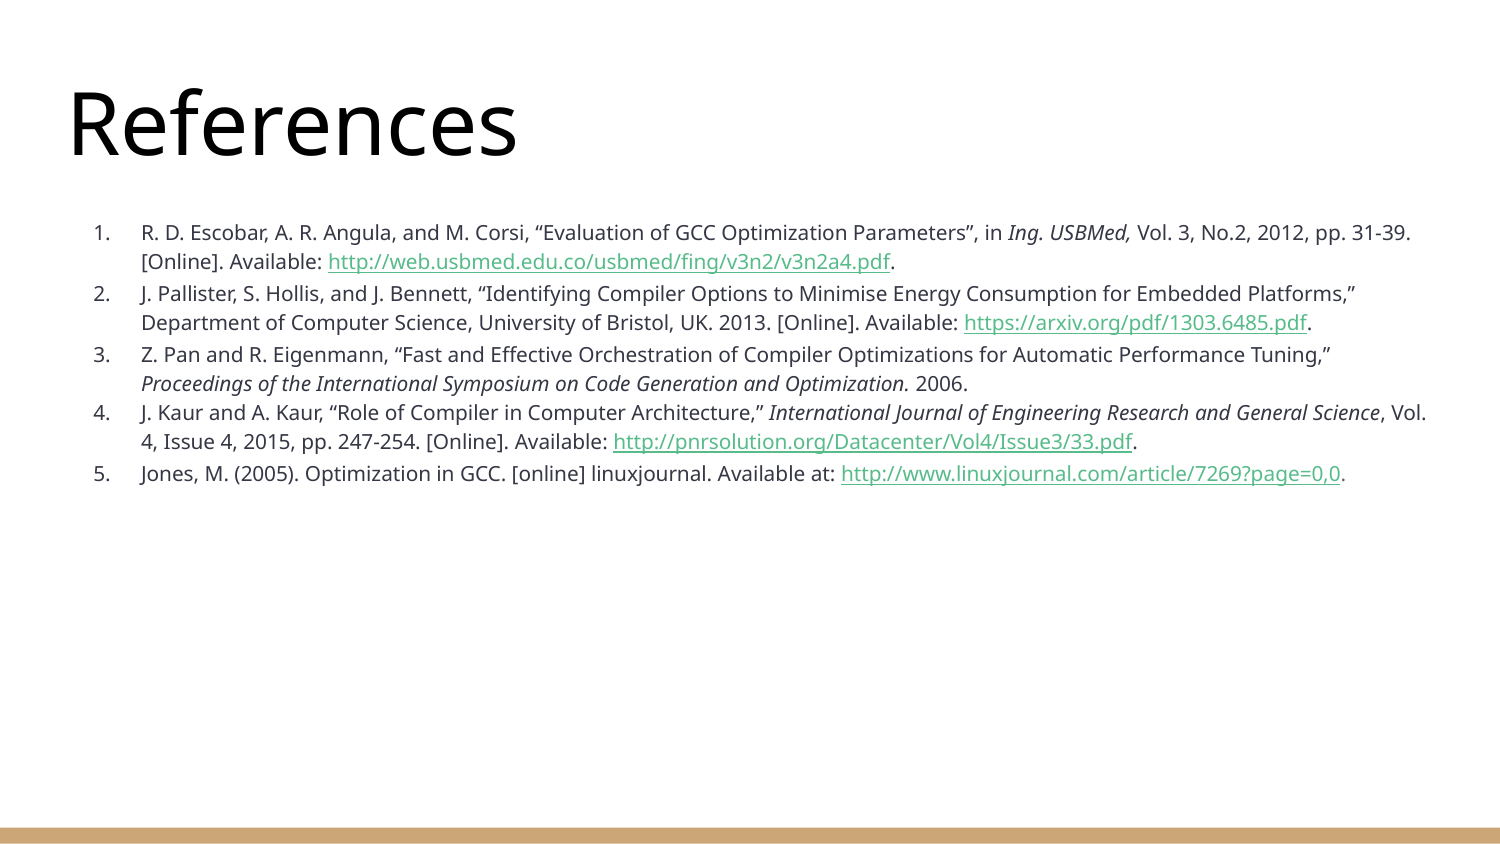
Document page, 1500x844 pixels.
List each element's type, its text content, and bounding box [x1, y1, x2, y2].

list R. D. Escobar, A. R. Angula, and M. Corsi, “Evaluation of GCC Optimization Parameters”, in Ing. USBMed, Vol. 3, No.2, 2012, pp. 31-39. [Online]. Available: http://web.usbmed.edu.co/usbmed/fing/v3n2/v3n2a4.pdf. J. Pallister, S. Hollis, and J. Bennett, “Identifying Compiler Options to Minimise Energy Consumption for Embedded Platforms,” Department of Computer Science, University of Bristol, UK. 2013. [Online]. Available: https://arxiv.org/pdf/1303.6485.pdf. Z. Pan and R. Eigenmann, “Fast and Effective Orchestration of Compiler Optimizations for Automatic Performance Tuning,” Proceedings of the International Symposium on Code Generation and Optimization. 2006. J. Kaur and A. Kaur, “Role of Compiler in Computer Architecture,” International Journal of Engineering Research and General Science, Vol. 4, Issue 4, 2015, pp. 247-254. [Online]. Available: http://pnrsolution.org/Datacenter/Vol4/Issue3/33.pdf. Jones, M. (2005). Optimization in GCC. [online] linuxjournal. Available at: http://www.linuxjournal.com/article/7269?page=0,0. [51, 200, 1449, 752]
title References [51, 51, 1449, 189]
